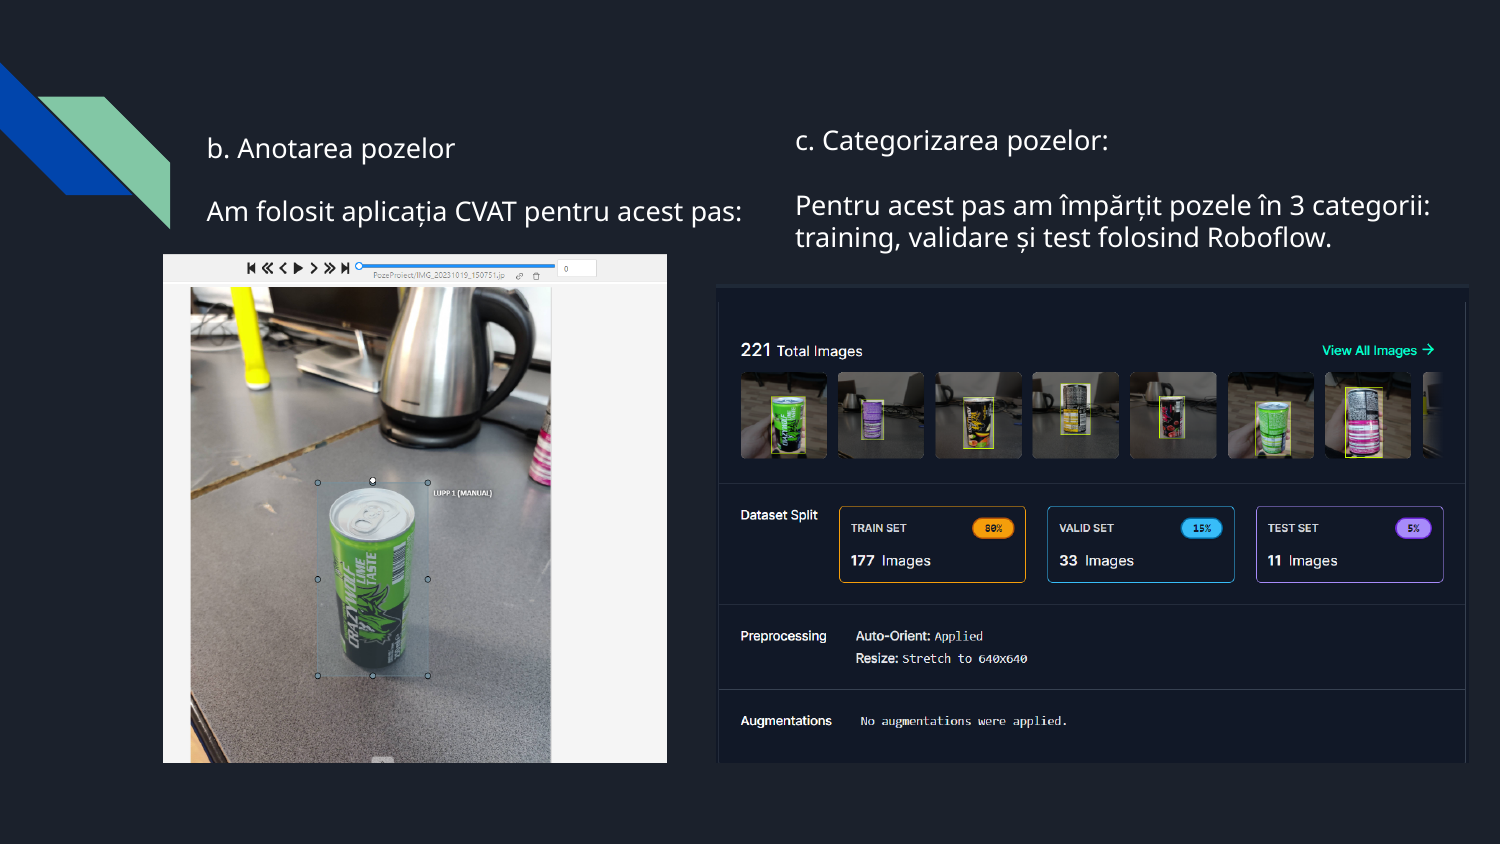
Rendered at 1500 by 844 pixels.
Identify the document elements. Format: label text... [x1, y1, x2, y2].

picture [716, 284, 1469, 763]
text_box c. Categorizarea pozelor: Pentru acest pas am împărțit pozele în 3 categorii: training, validare și test folosind Roboflow. [780, 108, 1455, 255]
picture [163, 253, 668, 763]
list b. Anotarea pozelor Am folosit aplicația CVAT pentru acest pas: [191, 112, 1347, 590]
